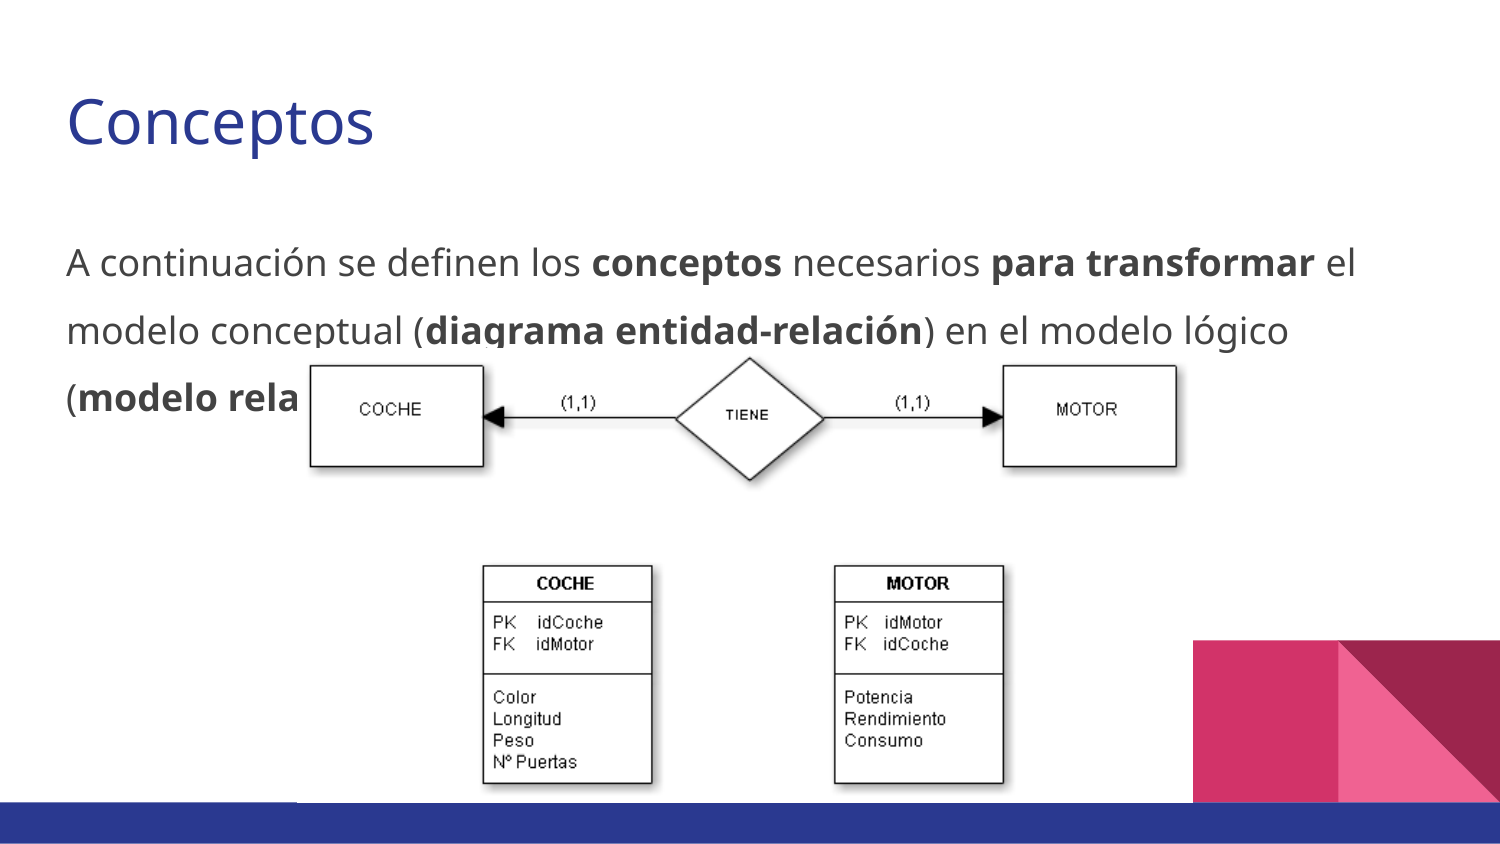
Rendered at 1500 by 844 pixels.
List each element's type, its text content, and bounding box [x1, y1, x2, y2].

list A continuación se definen los conceptos necesarios para transformar el modelo conceptual (diagrama entidad-relación) en el modelo lógico (modelo relacional). [51, 201, 1449, 750]
title Conceptos [51, 67, 1449, 167]
picture [297, 348, 1193, 804]
